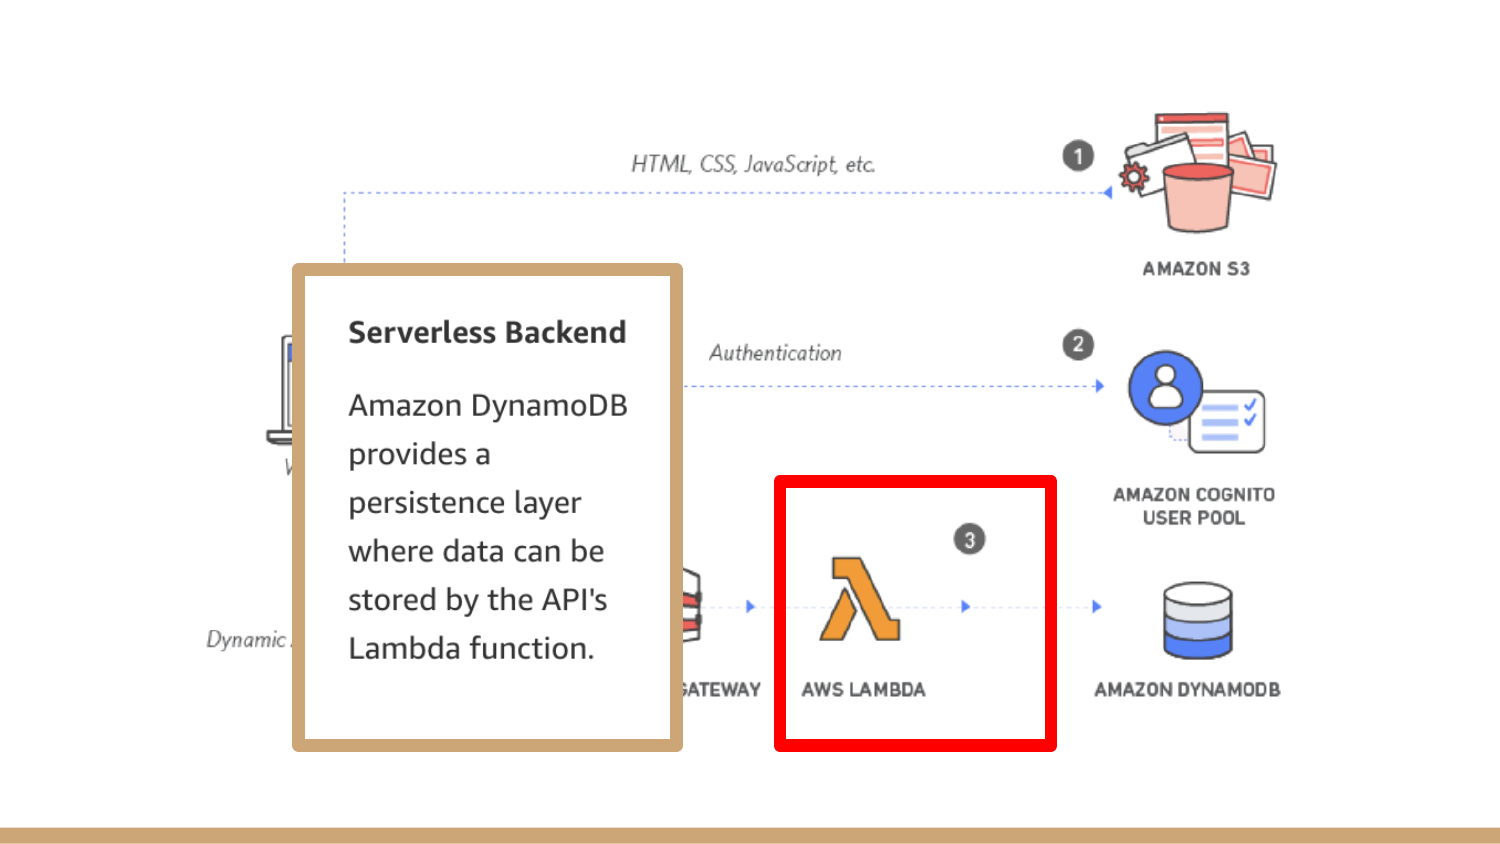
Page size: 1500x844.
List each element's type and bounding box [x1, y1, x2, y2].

picture [34, 43, 1466, 782]
